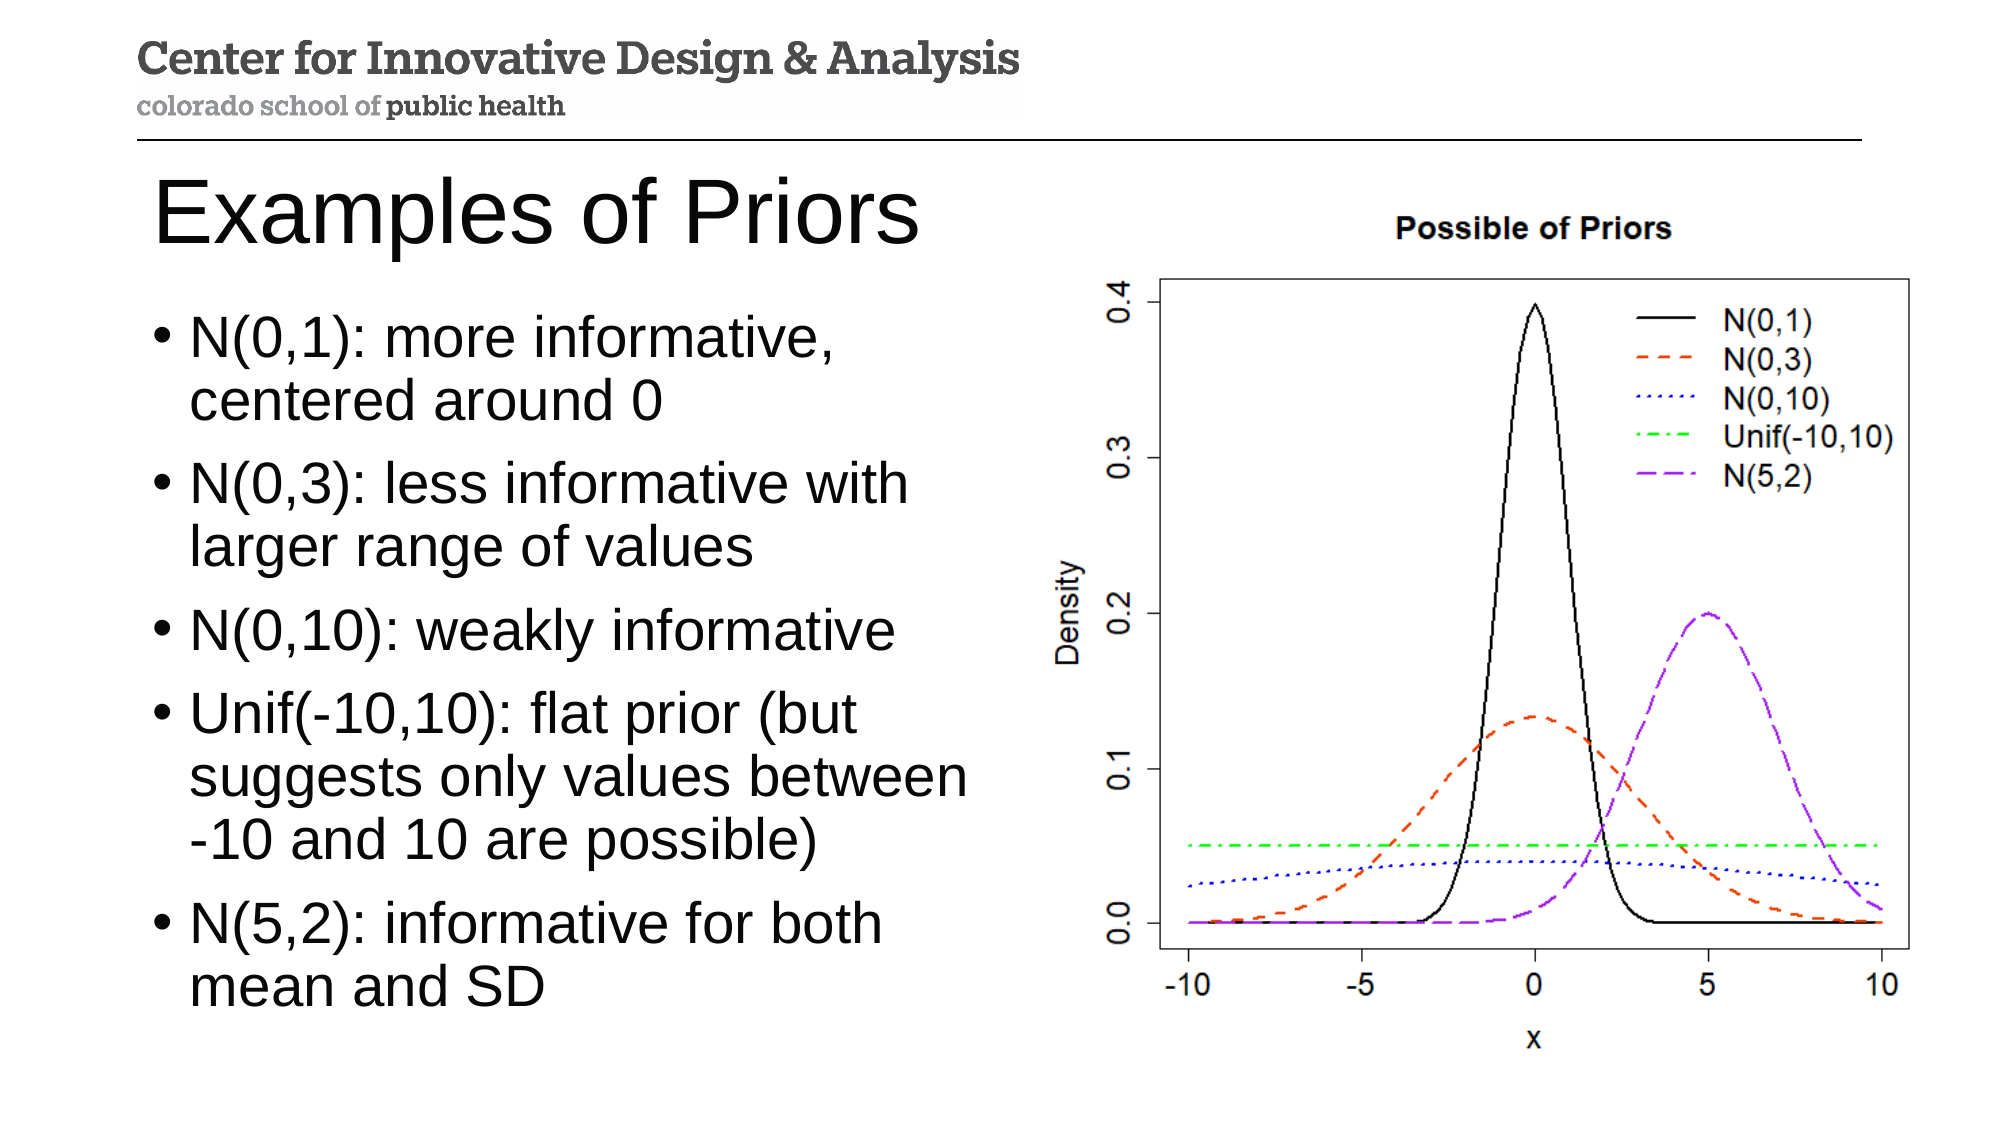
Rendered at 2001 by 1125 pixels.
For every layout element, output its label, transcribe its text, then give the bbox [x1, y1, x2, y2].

title Examples of Priors [137, 150, 1863, 278]
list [1054, 173, 1964, 1082]
picture [137, 39, 1019, 120]
list N(0,1): more informative, centered around 0 N(0,3): less informative with larger range of values N(0,10): weakly informative Unif(-10,10): flat prior (but suggests only values between -10 and 10 are possible) N(5,2): informative for both mean and SD [137, 299, 988, 1081]
